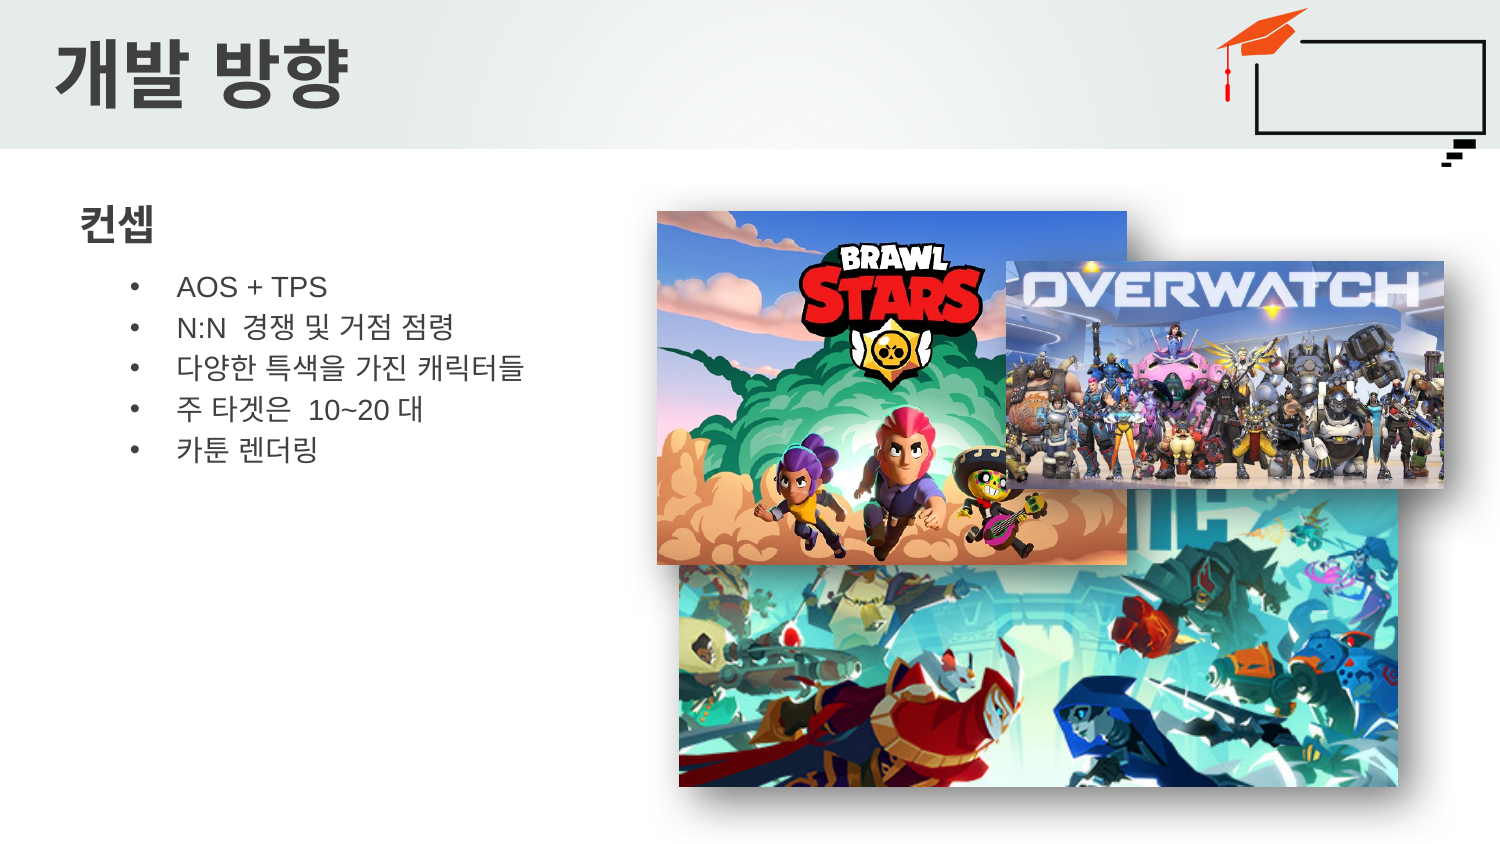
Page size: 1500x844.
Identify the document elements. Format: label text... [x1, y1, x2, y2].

title 개발 방향 [0, 0, 1500, 146]
picture [0, 146, 1500, 844]
list 컨셉 [64, 185, 1459, 261]
list AOS + TPS N:N 경쟁 및 거점 점령 다양한 특색을 가진 캐릭터들 주 타겟은 10~20대 카툰 렌더링 [64, 261, 639, 446]
